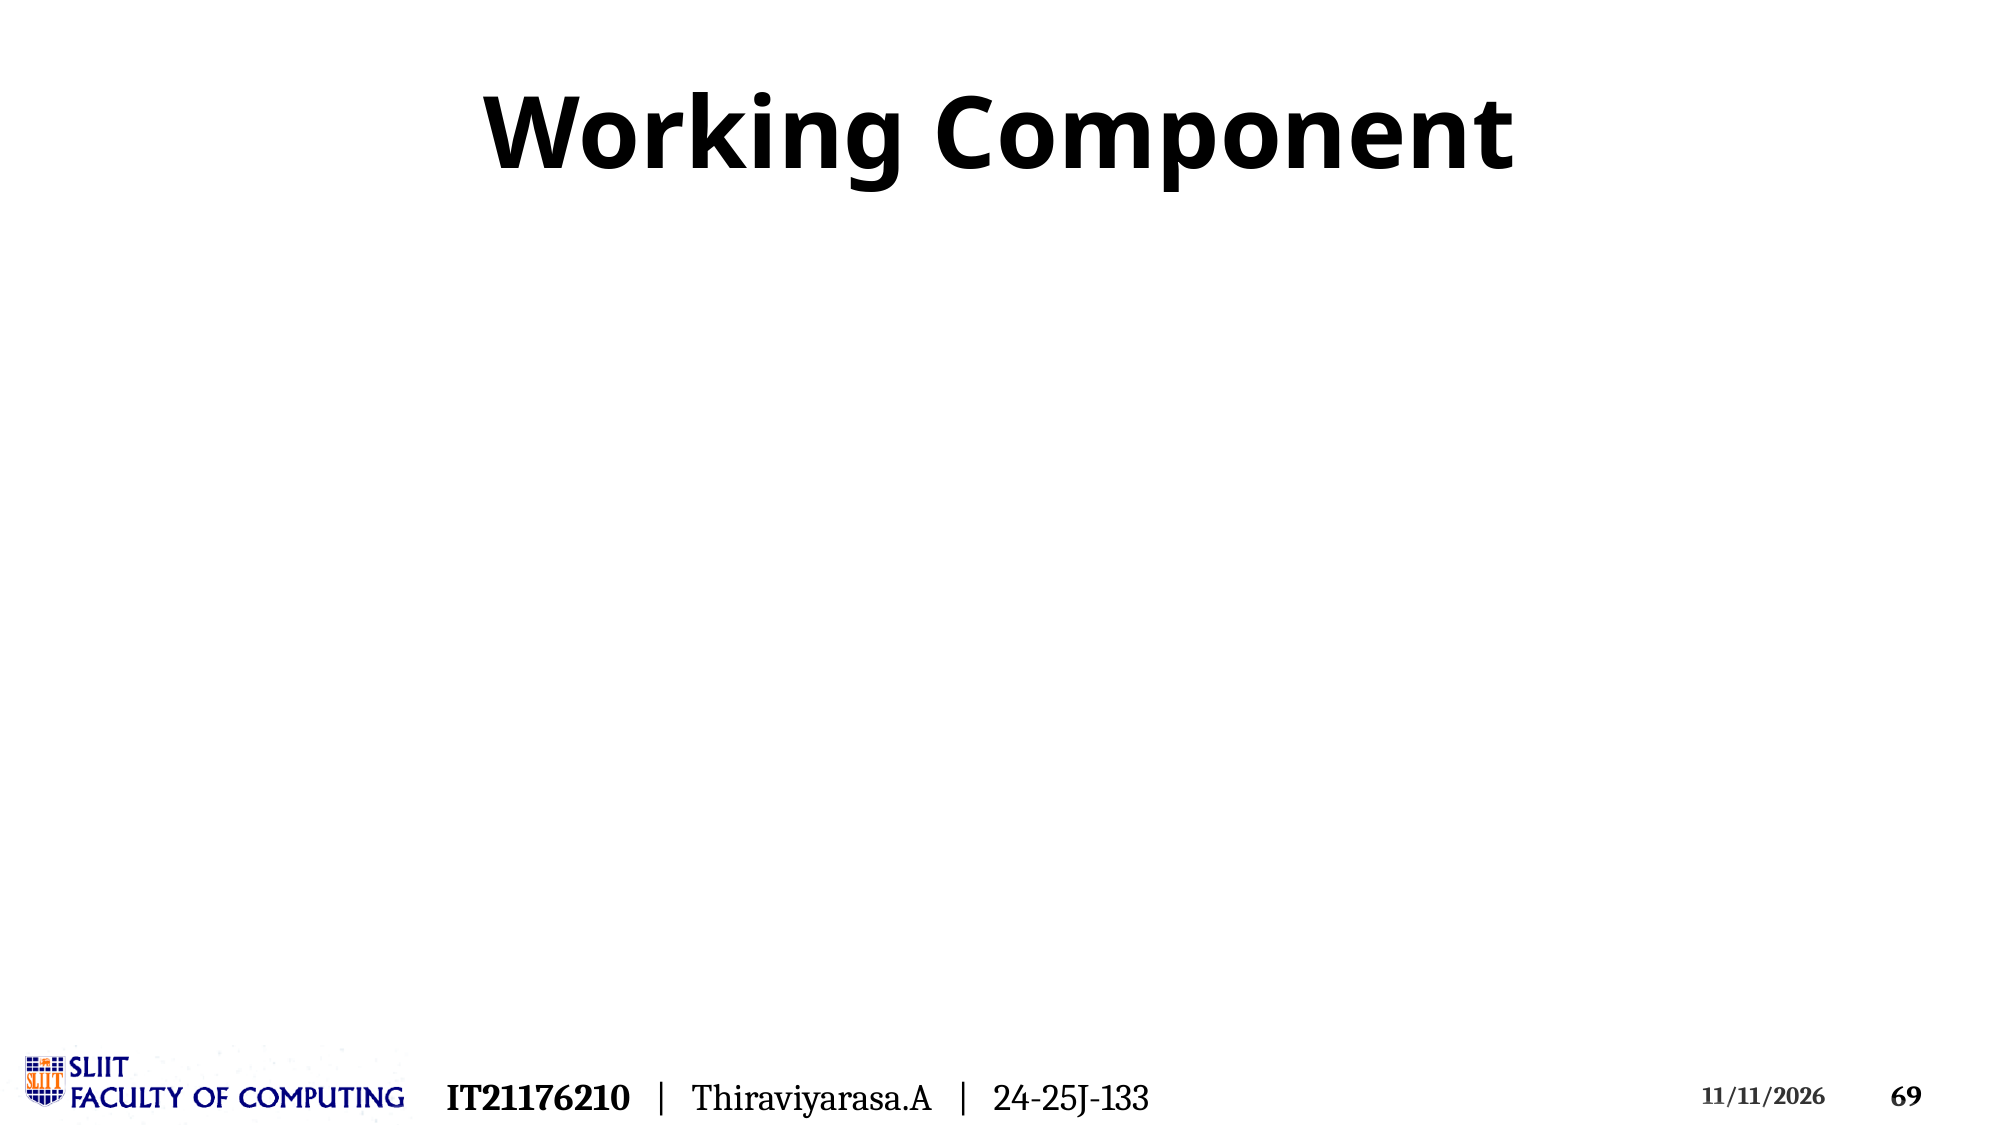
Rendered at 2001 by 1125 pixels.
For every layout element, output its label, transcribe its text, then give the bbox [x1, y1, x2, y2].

list Gannt Chart [162, 1107, 413, 1118]
picture [0, 1045, 413, 1124]
text_box IT21176210 | Thiraviyarasa.A | 24-25J-133 [430, 1063, 1552, 1125]
title Working Component [99, 44, 1900, 197]
